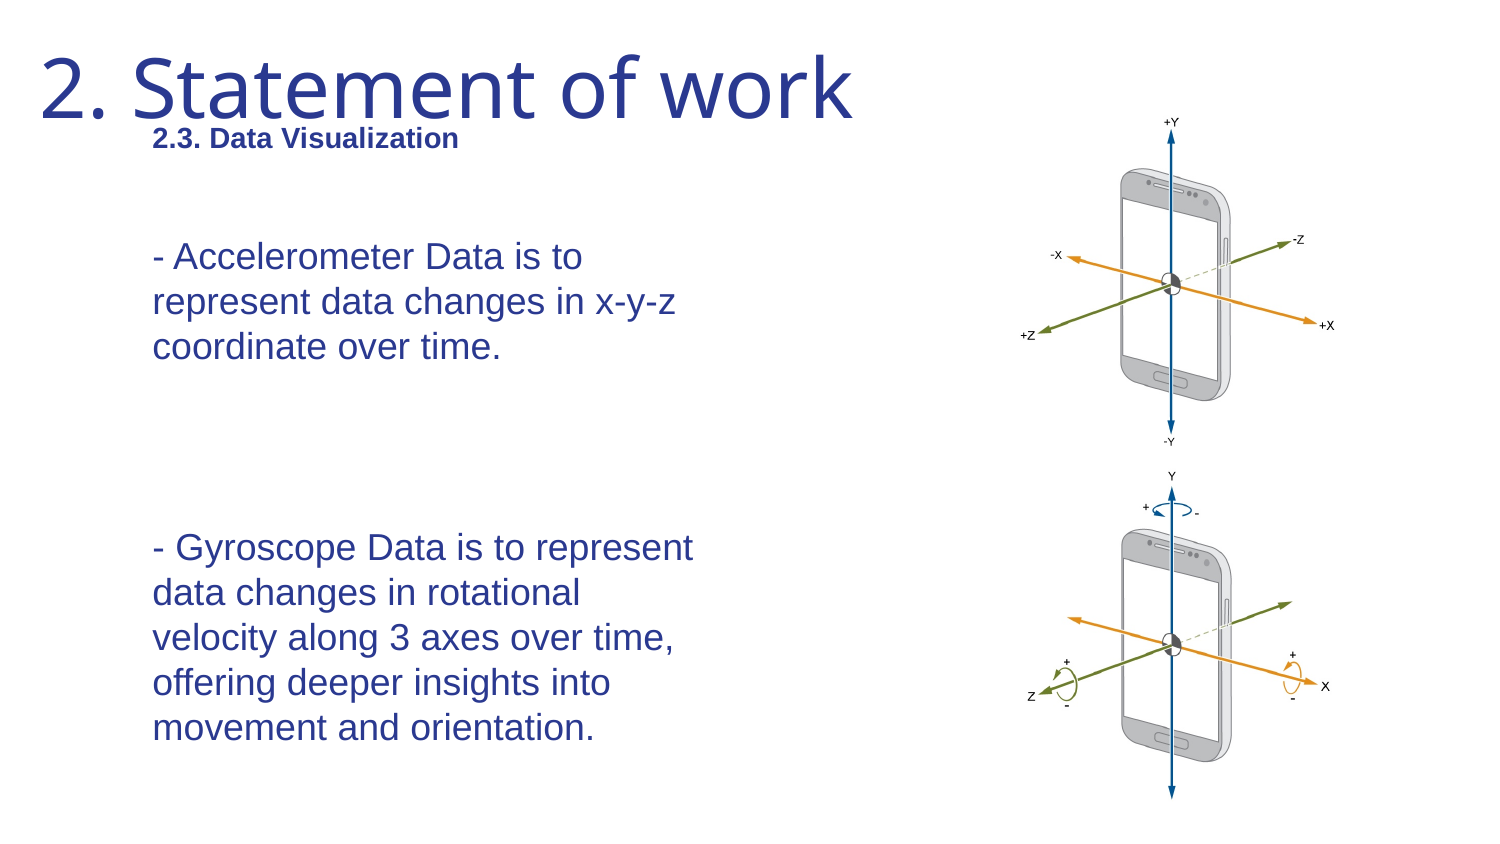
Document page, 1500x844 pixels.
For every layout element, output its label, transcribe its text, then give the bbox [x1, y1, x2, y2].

text_box 2. Statement of work [24, 28, 1500, 144]
text_box - Accelerometer Data is to represent data changes in x-y-z coordinate over time. [137, 224, 725, 375]
picture [1011, 114, 1345, 448]
text_box 2.3. Data Visualization [137, 112, 476, 163]
text_box - Gyroscope Data is to represent data changes in rotational velocity along 3 axes over time, offering deeper insights into movement and orientation. [137, 515, 725, 756]
picture [1012, 468, 1346, 802]
